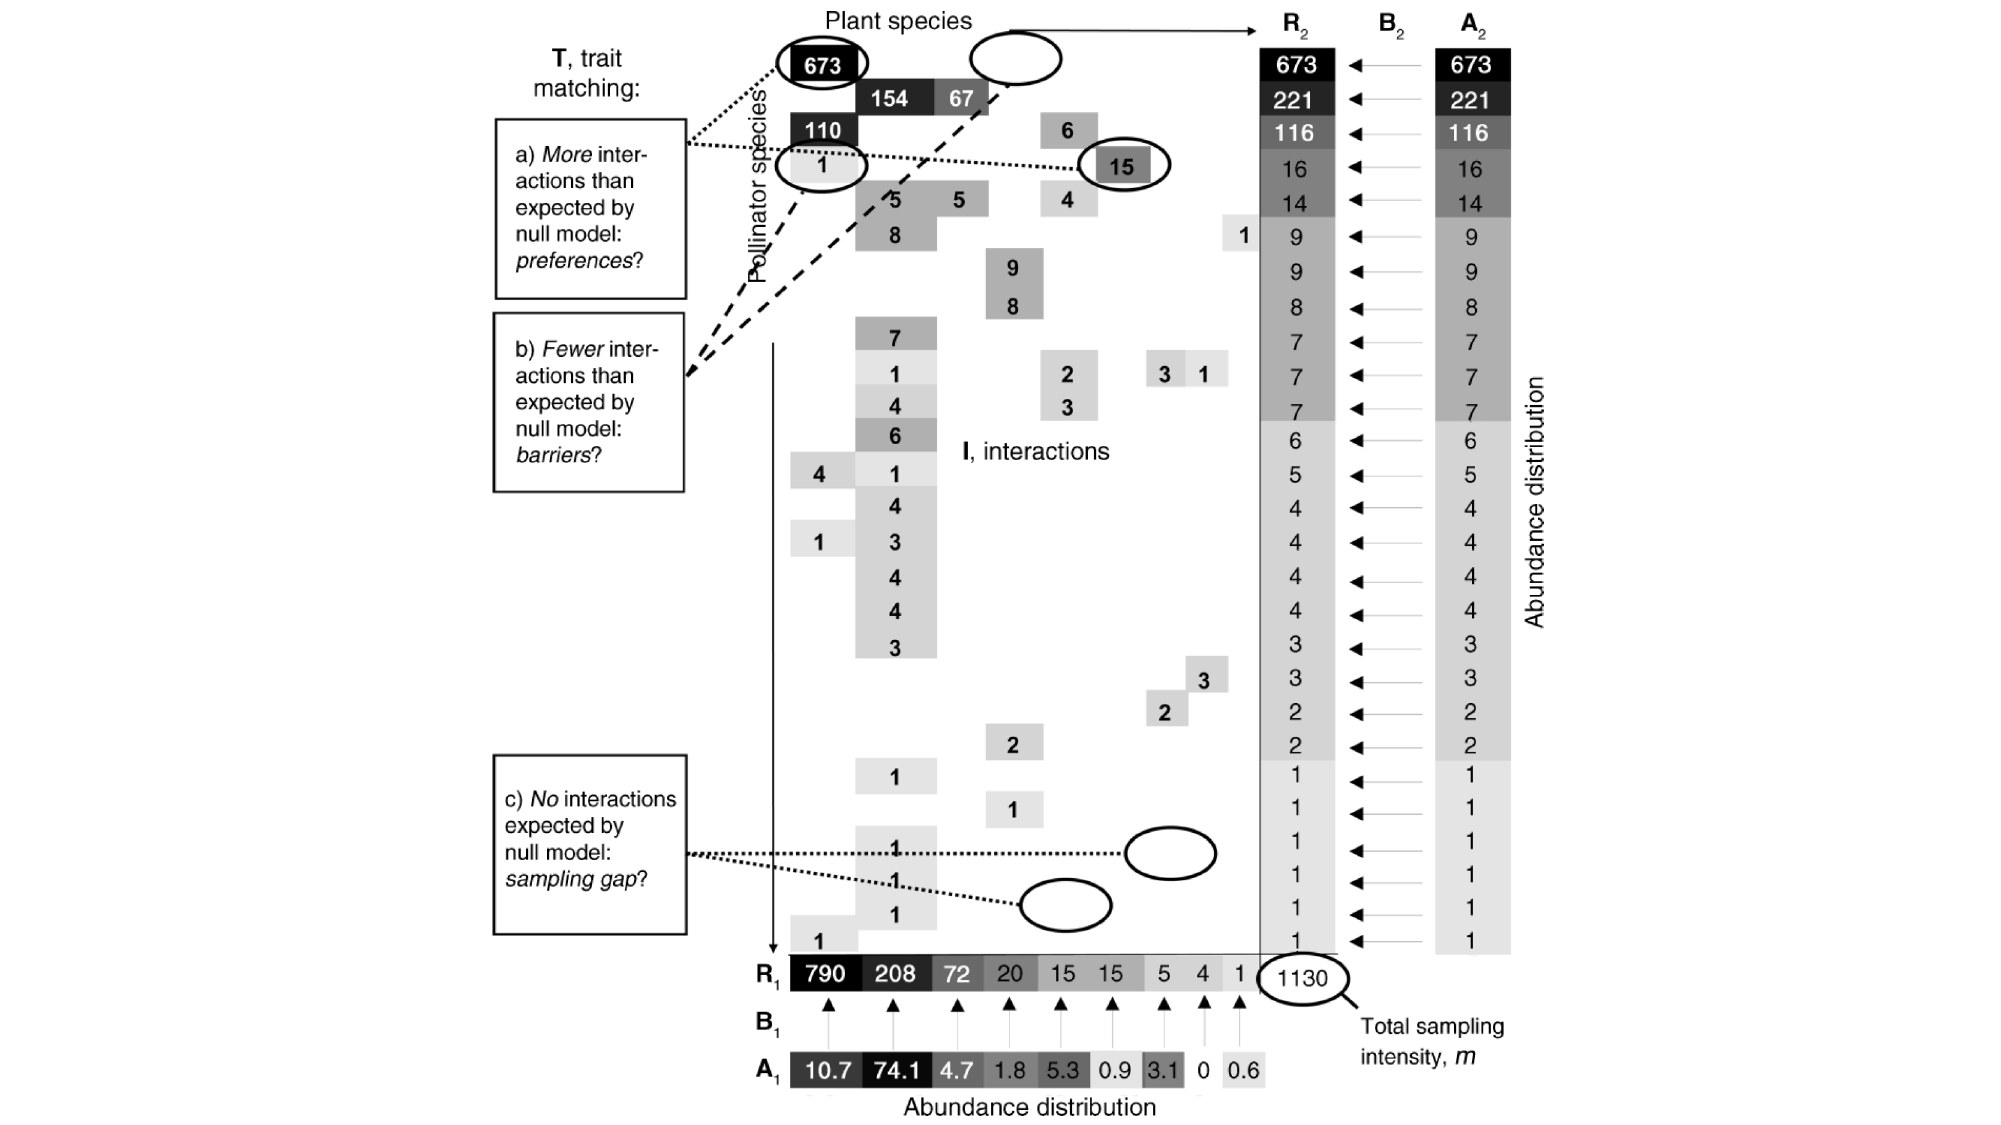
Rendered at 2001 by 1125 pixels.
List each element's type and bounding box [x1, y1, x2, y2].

picture [470, 0, 1563, 1125]
